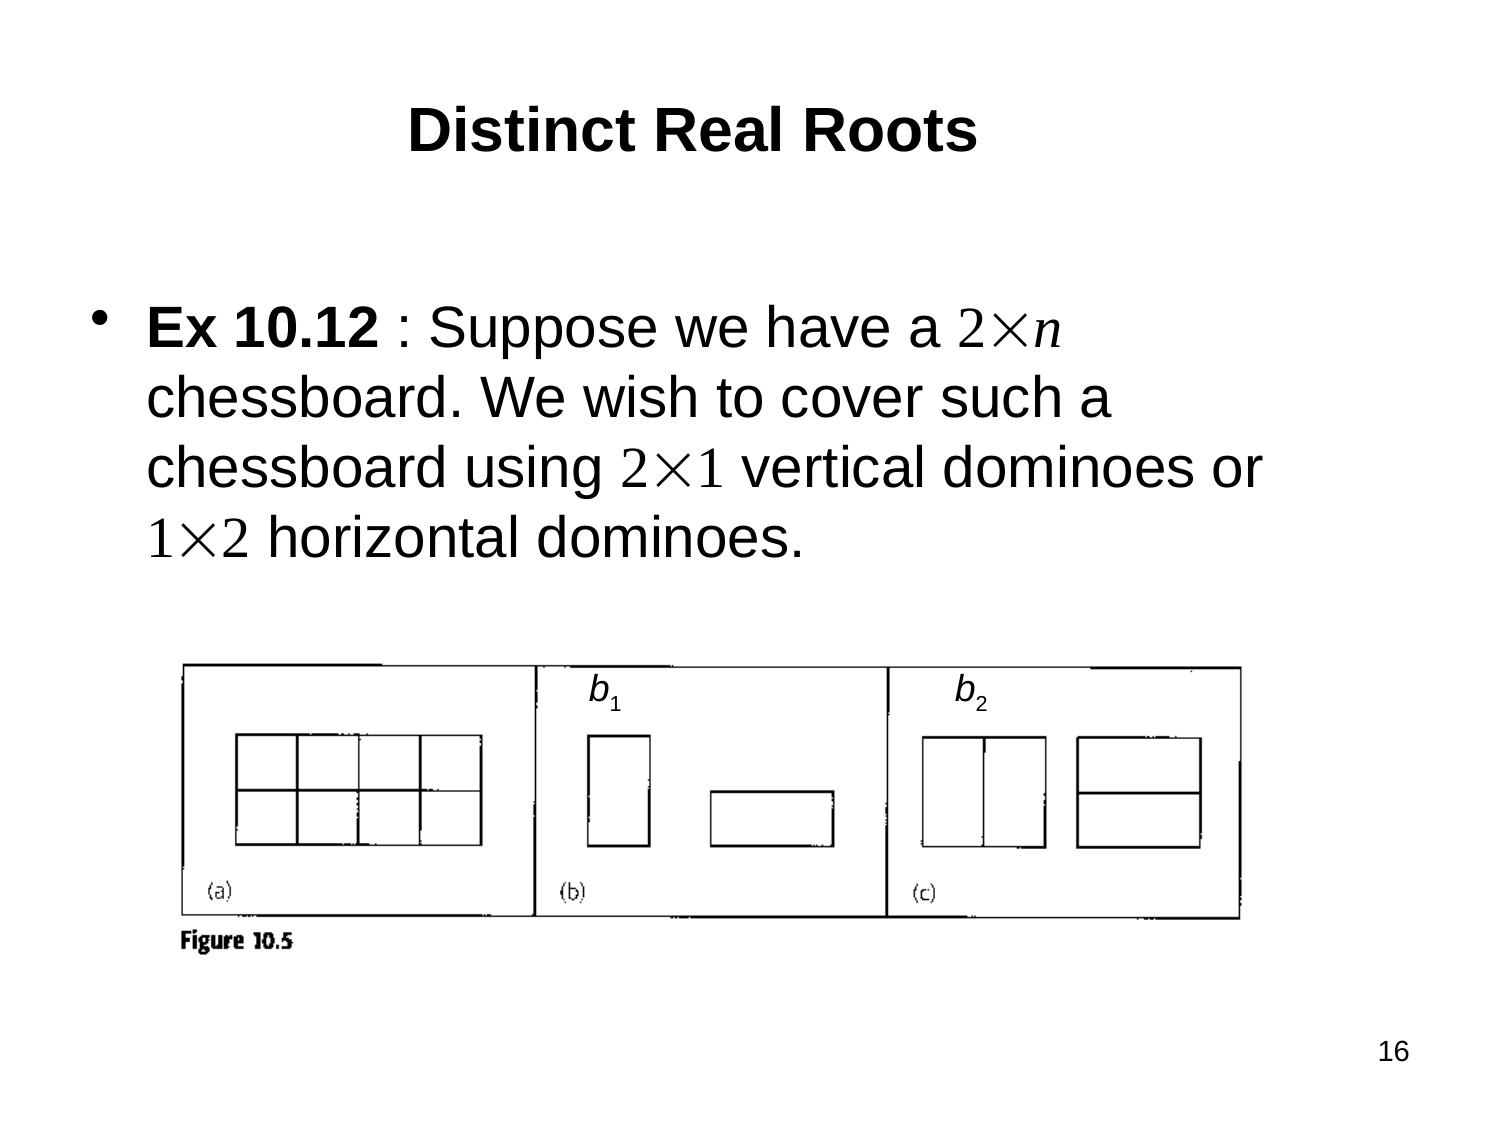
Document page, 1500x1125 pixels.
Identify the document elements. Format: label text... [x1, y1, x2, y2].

title Distinct Real Roots [75, 20, 1313, 233]
slide_number 16 [1074, 1024, 1425, 1103]
list Ex 10.12 : Suppose we have a 2n chessboard. We wish to cover such a chessboard using 21 vertical dominoes or 12 horizontal dominoes. [75, 282, 1341, 613]
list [159, 643, 1270, 963]
